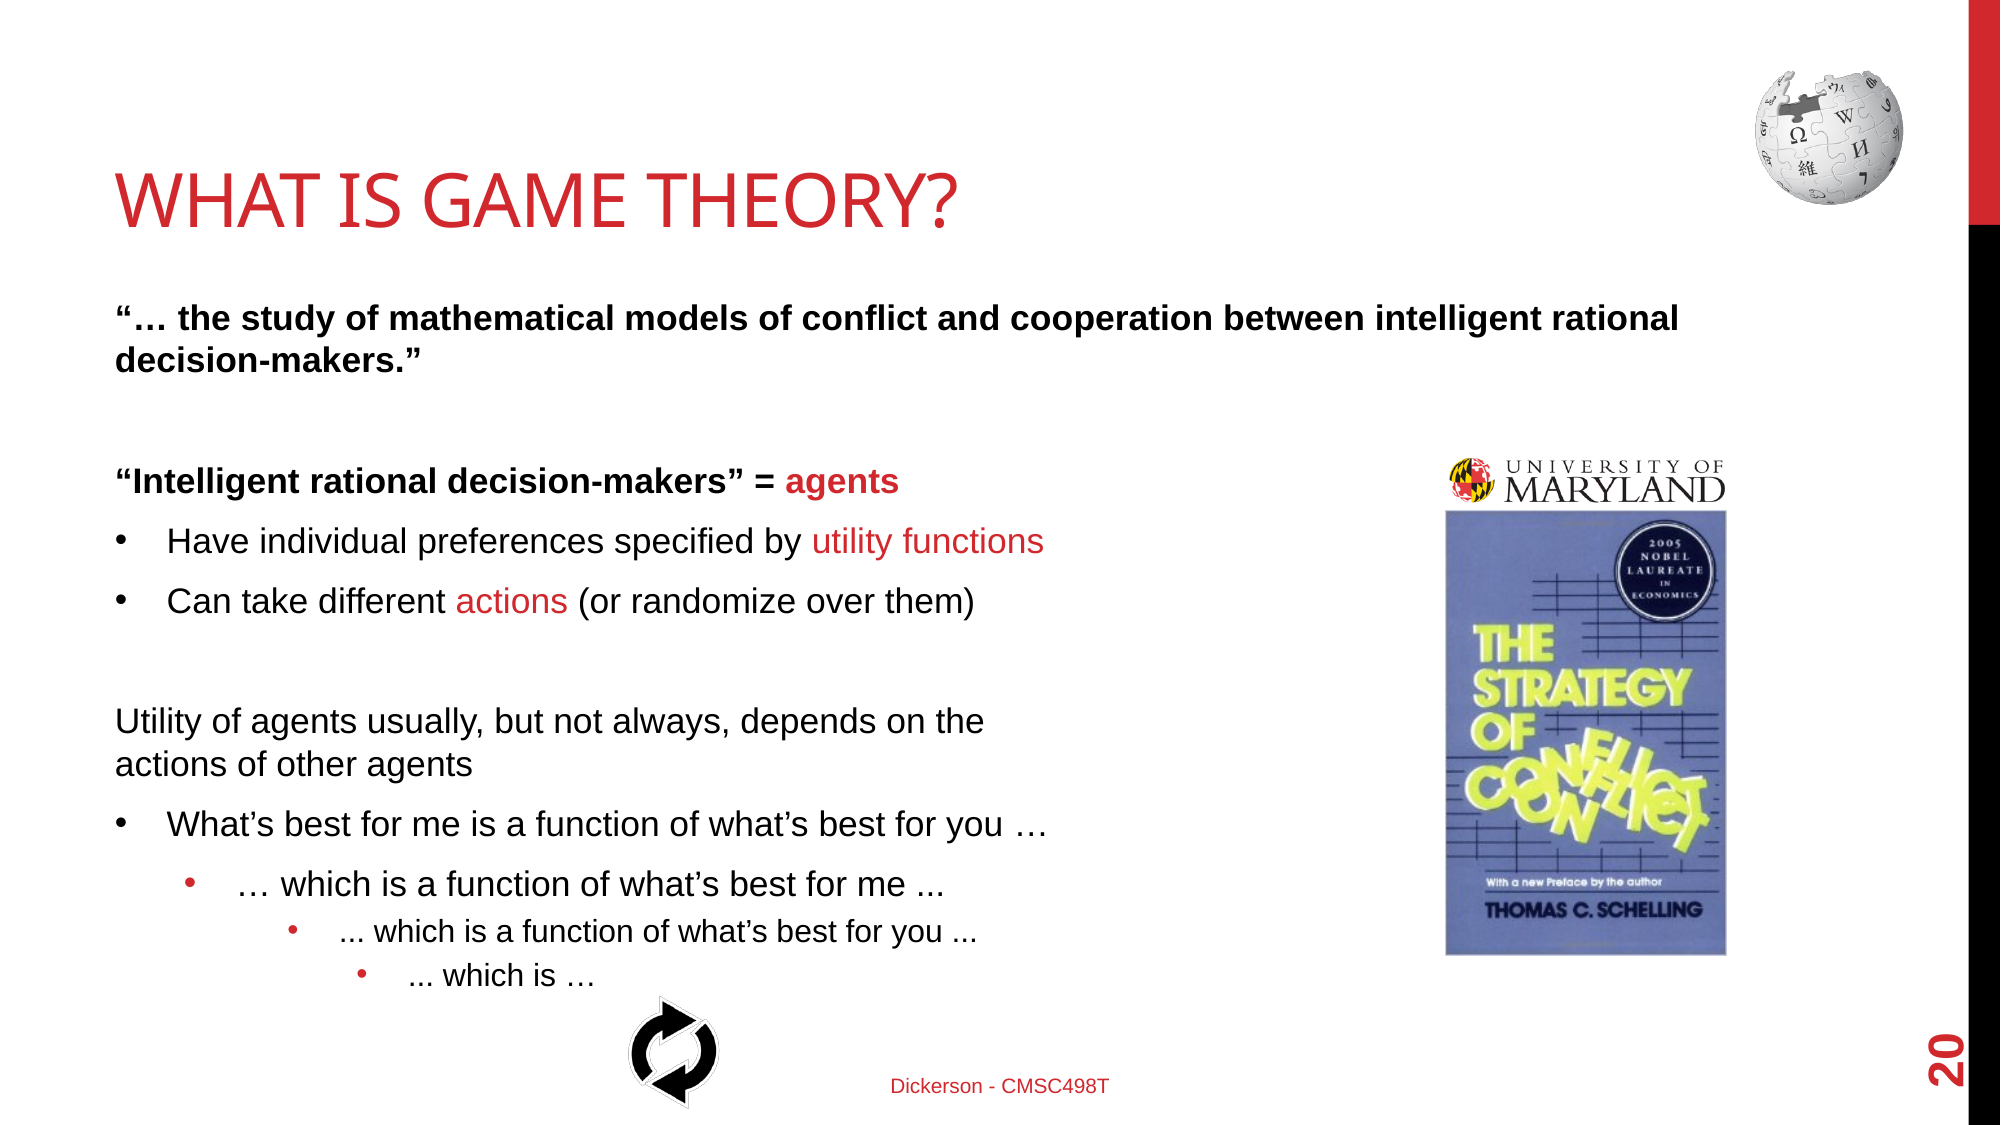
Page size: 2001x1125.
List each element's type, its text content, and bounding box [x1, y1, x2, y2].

picture [1445, 453, 1727, 507]
picture [612, 991, 734, 1113]
list “… the study of mathematical models of conflict and cooperation between intelligent rational decision-makers.” “Intelligent rational decision-makers” = agents Have individual preferences specified by utility functions Can take different actions (or randomize over them) Utility of agents usually, but not always, depends on the actions of other agents What’s best for me is a function of what’s best for you … … which is a function of what’s best for me ... ... which is a function of what’s best for you ... ... which is … [99, 287, 1767, 1005]
slide_number 20 [1903, 887, 1984, 1104]
picture [1445, 509, 1727, 956]
picture [1754, 69, 1904, 206]
footer Dickerson - CMSC498T [741, 1065, 1375, 1112]
title What is game theory? [99, 25, 1367, 250]
